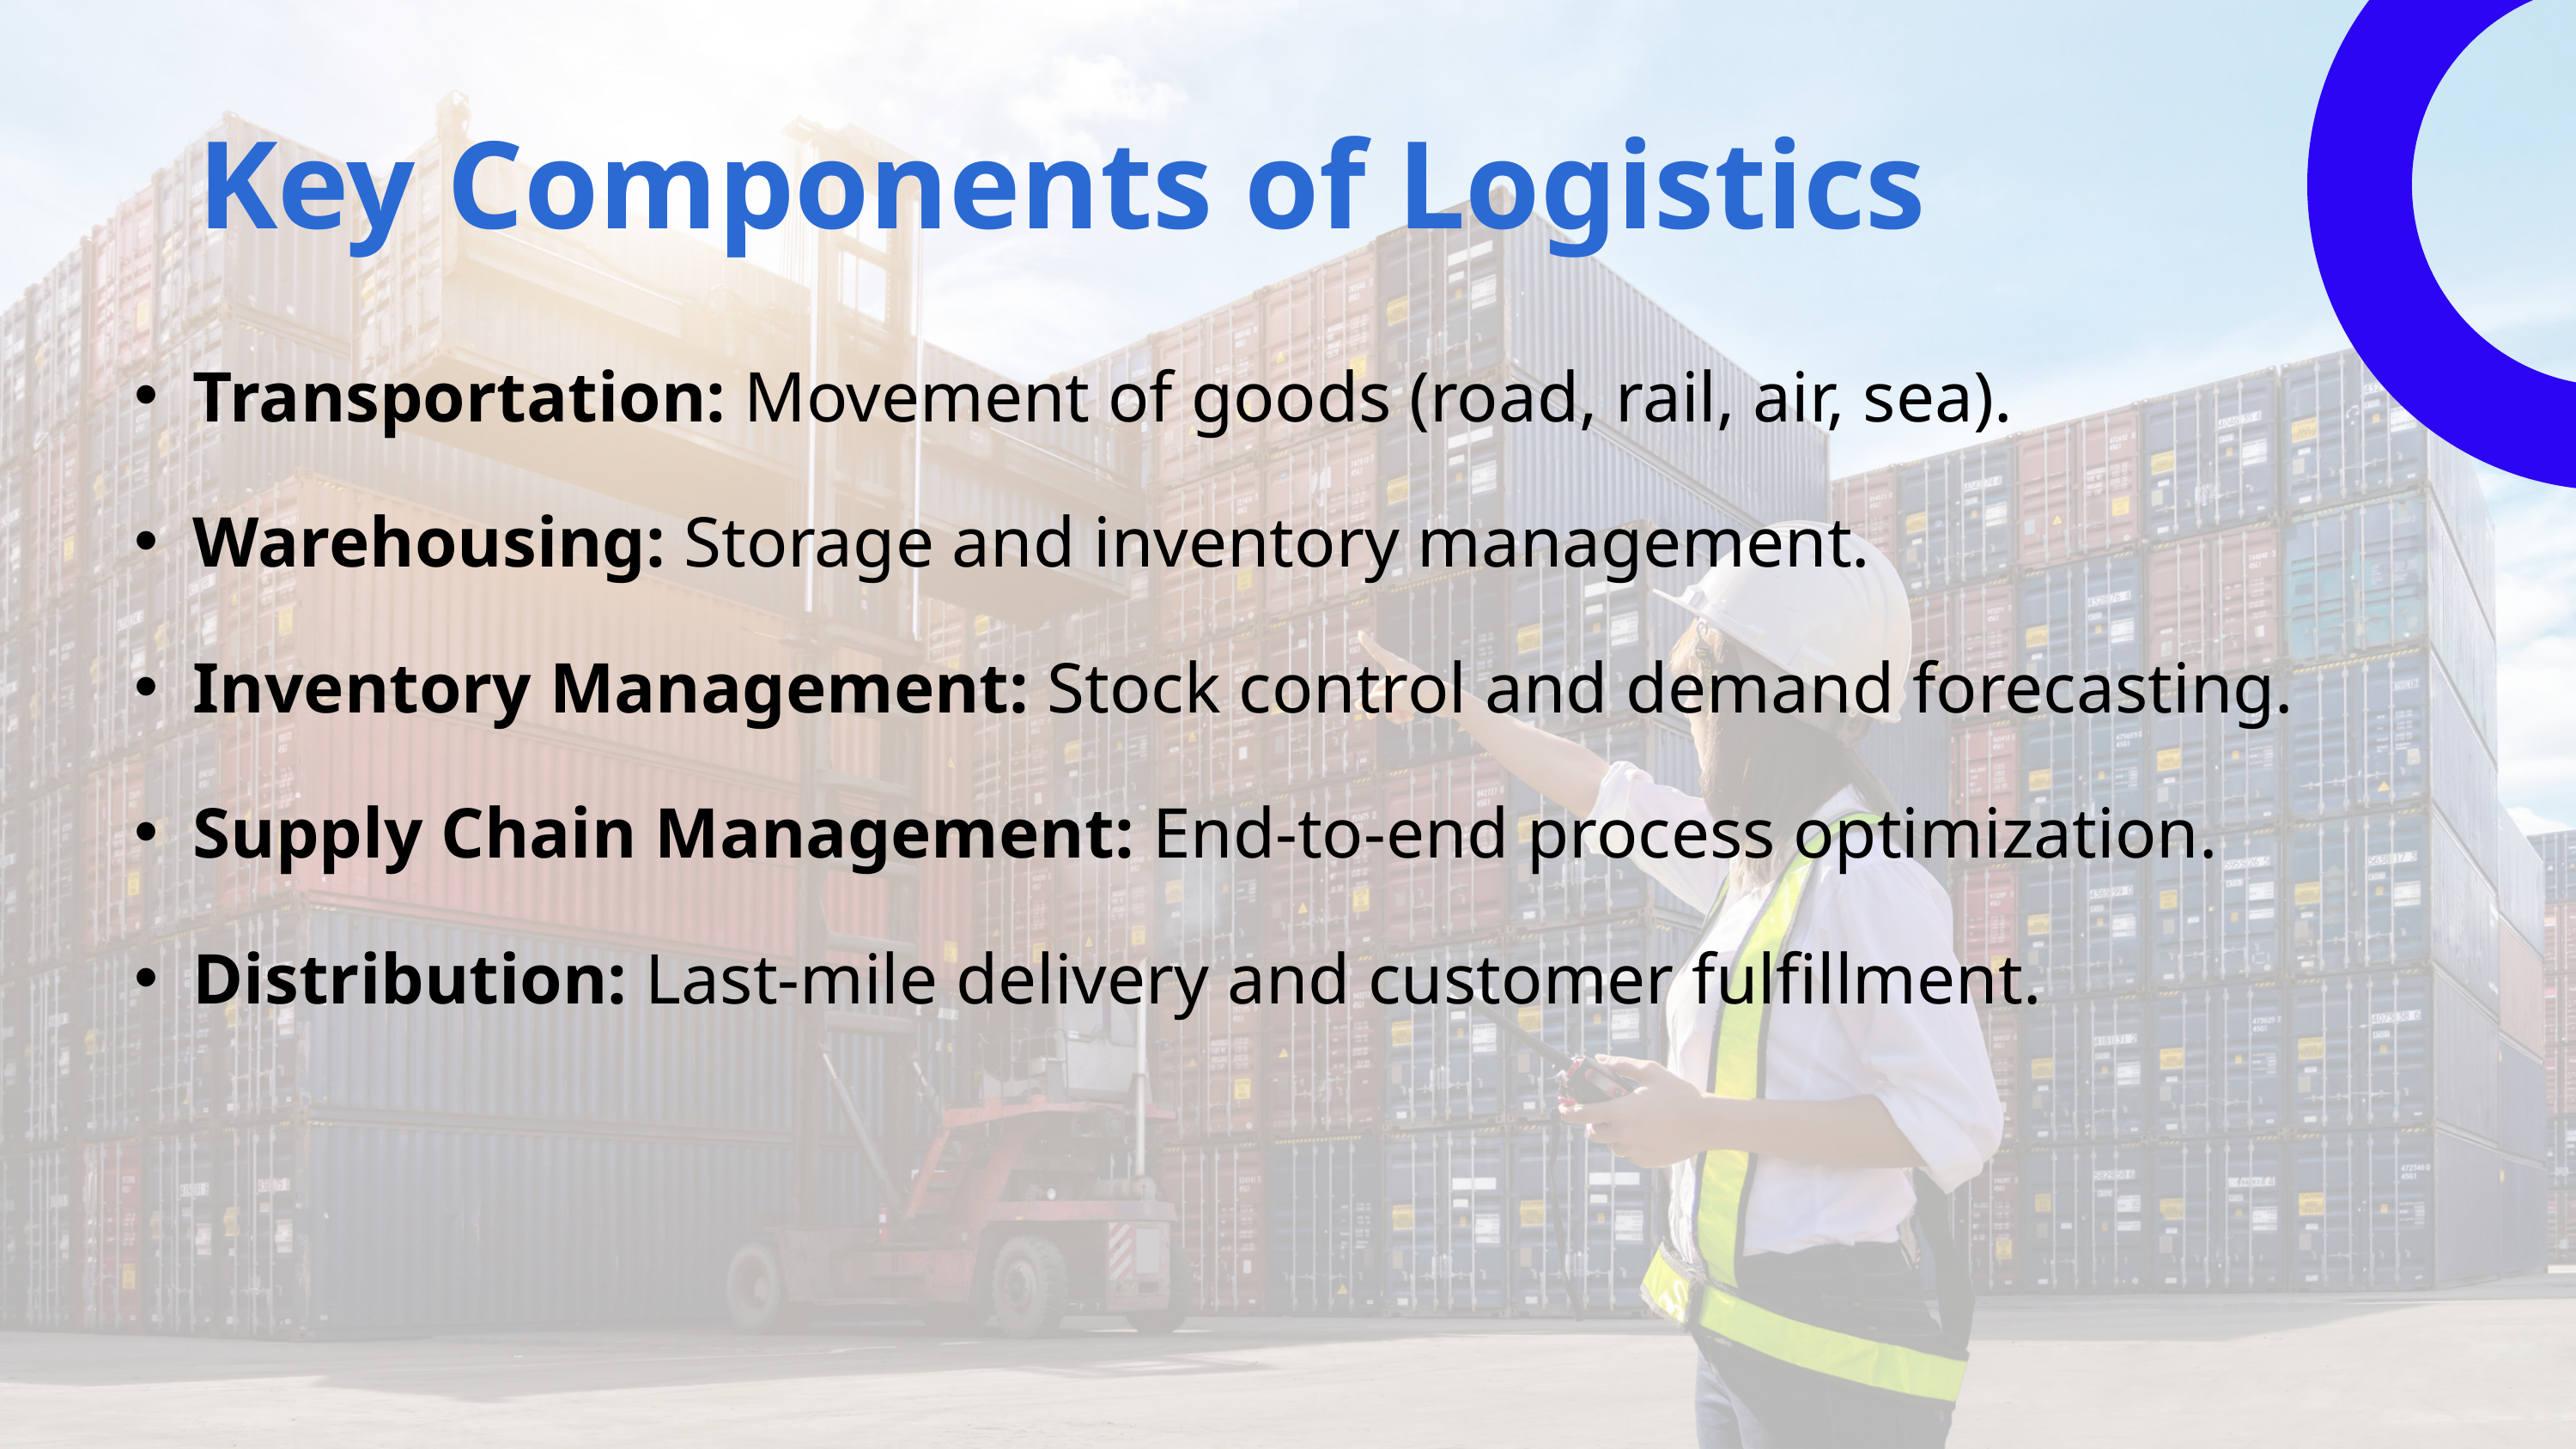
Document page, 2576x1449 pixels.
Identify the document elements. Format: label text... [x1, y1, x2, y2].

text_box Key Components of Logistics [197, 124, 2277, 253]
text_box [0, 0, 2576, 1449]
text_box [2359, 0, 2576, 439]
text_box Transportation: Movement of goods (road, rail, air, sea). Warehousing: Storage and inventory management. Inventory Management: Stock control and demand forecasting. Supply Chain Management: End-to-end process optimization. Distribution: Last-mile delivery and customer fulfillment. [76, 362, 2329, 1160]
